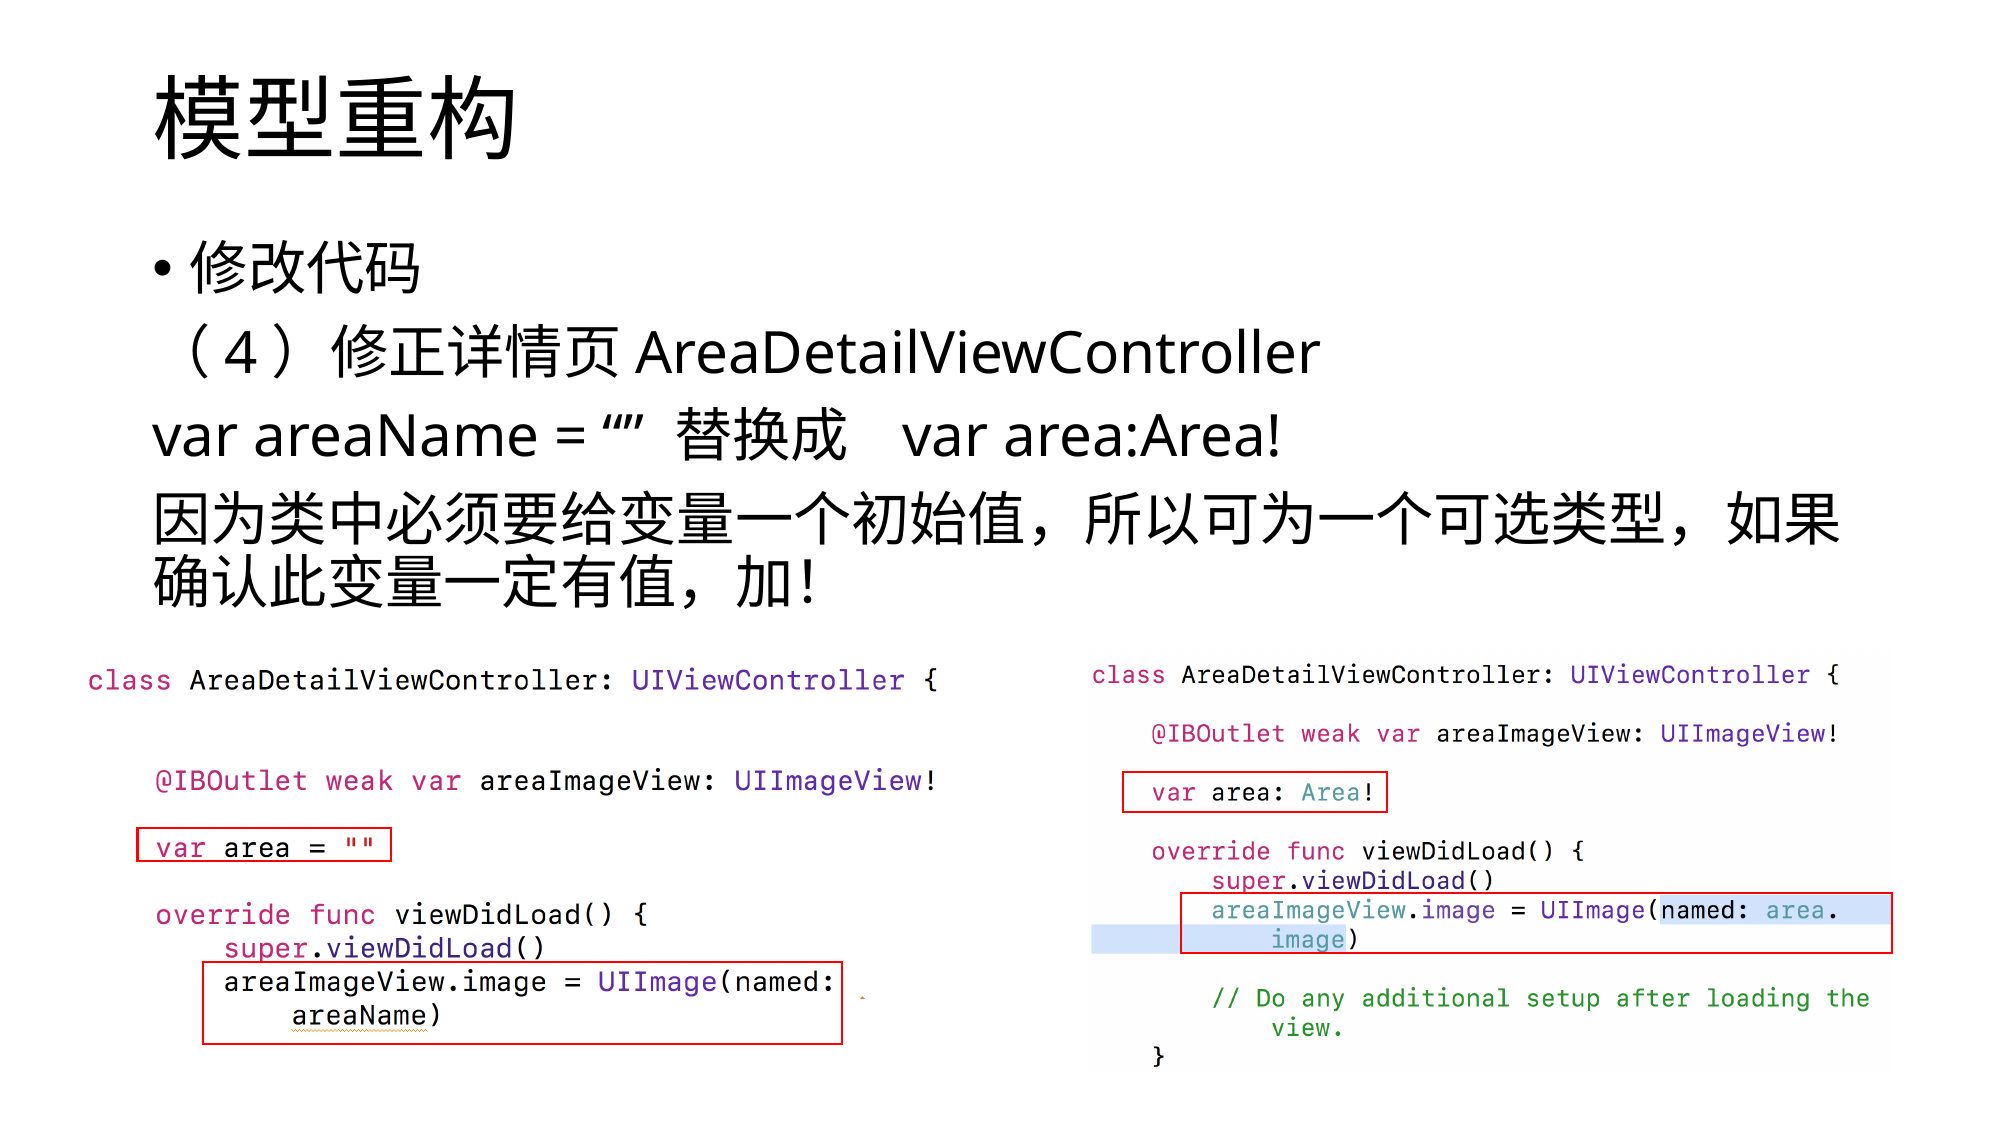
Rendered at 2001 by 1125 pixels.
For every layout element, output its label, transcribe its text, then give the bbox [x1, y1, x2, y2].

picture [1086, 649, 1892, 1072]
title 模型重构 [137, 14, 1863, 231]
list 修改代码 （4）修正详情页AreaDetailViewController var areaName = “” 替换成 var area:Area! 因为类中必须要给变量一个初始值，所以可为一个可选类型，如果确认此变量一定有值，加！ [137, 231, 1863, 946]
picture [84, 649, 970, 1044]
